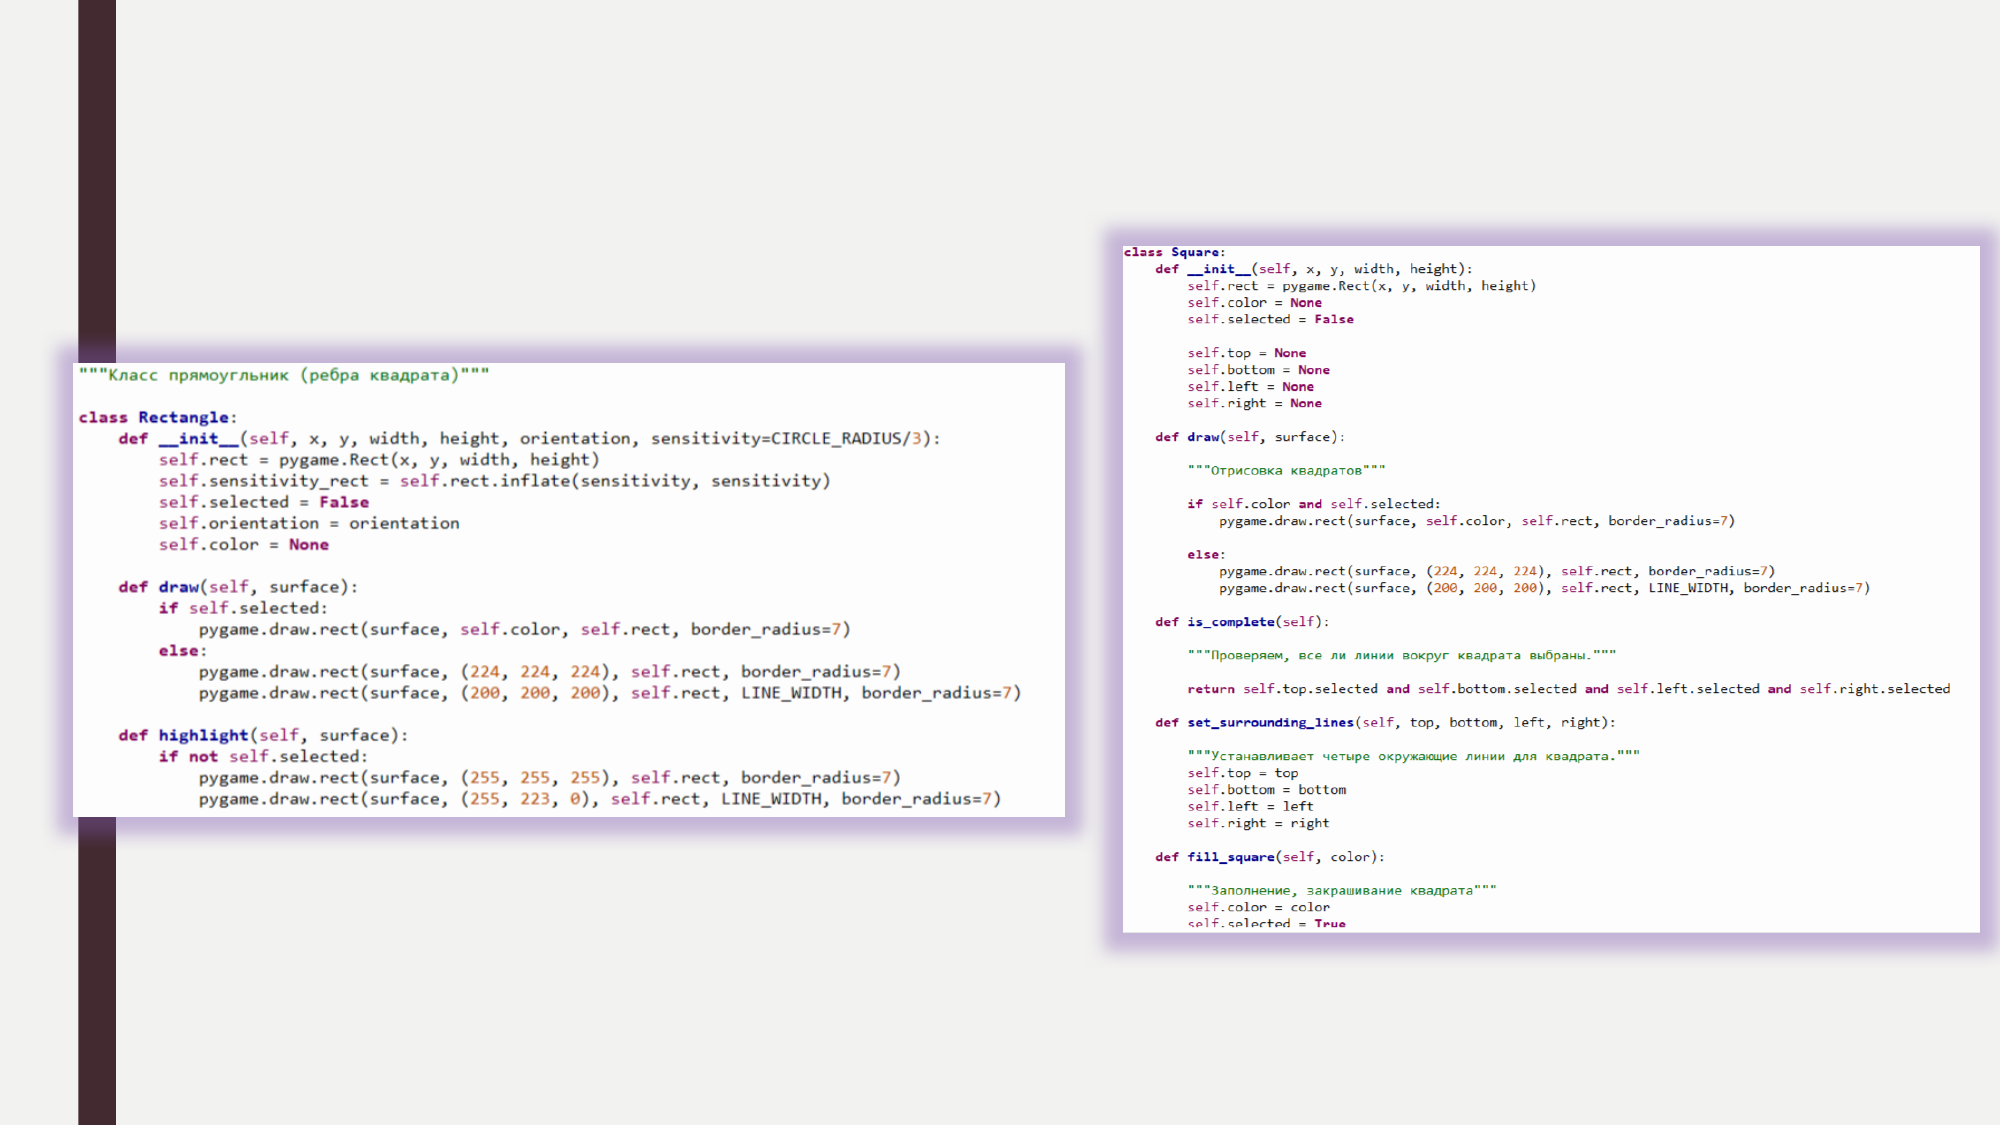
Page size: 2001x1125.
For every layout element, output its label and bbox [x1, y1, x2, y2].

picture [1123, 246, 1980, 934]
picture [73, 363, 1065, 817]
